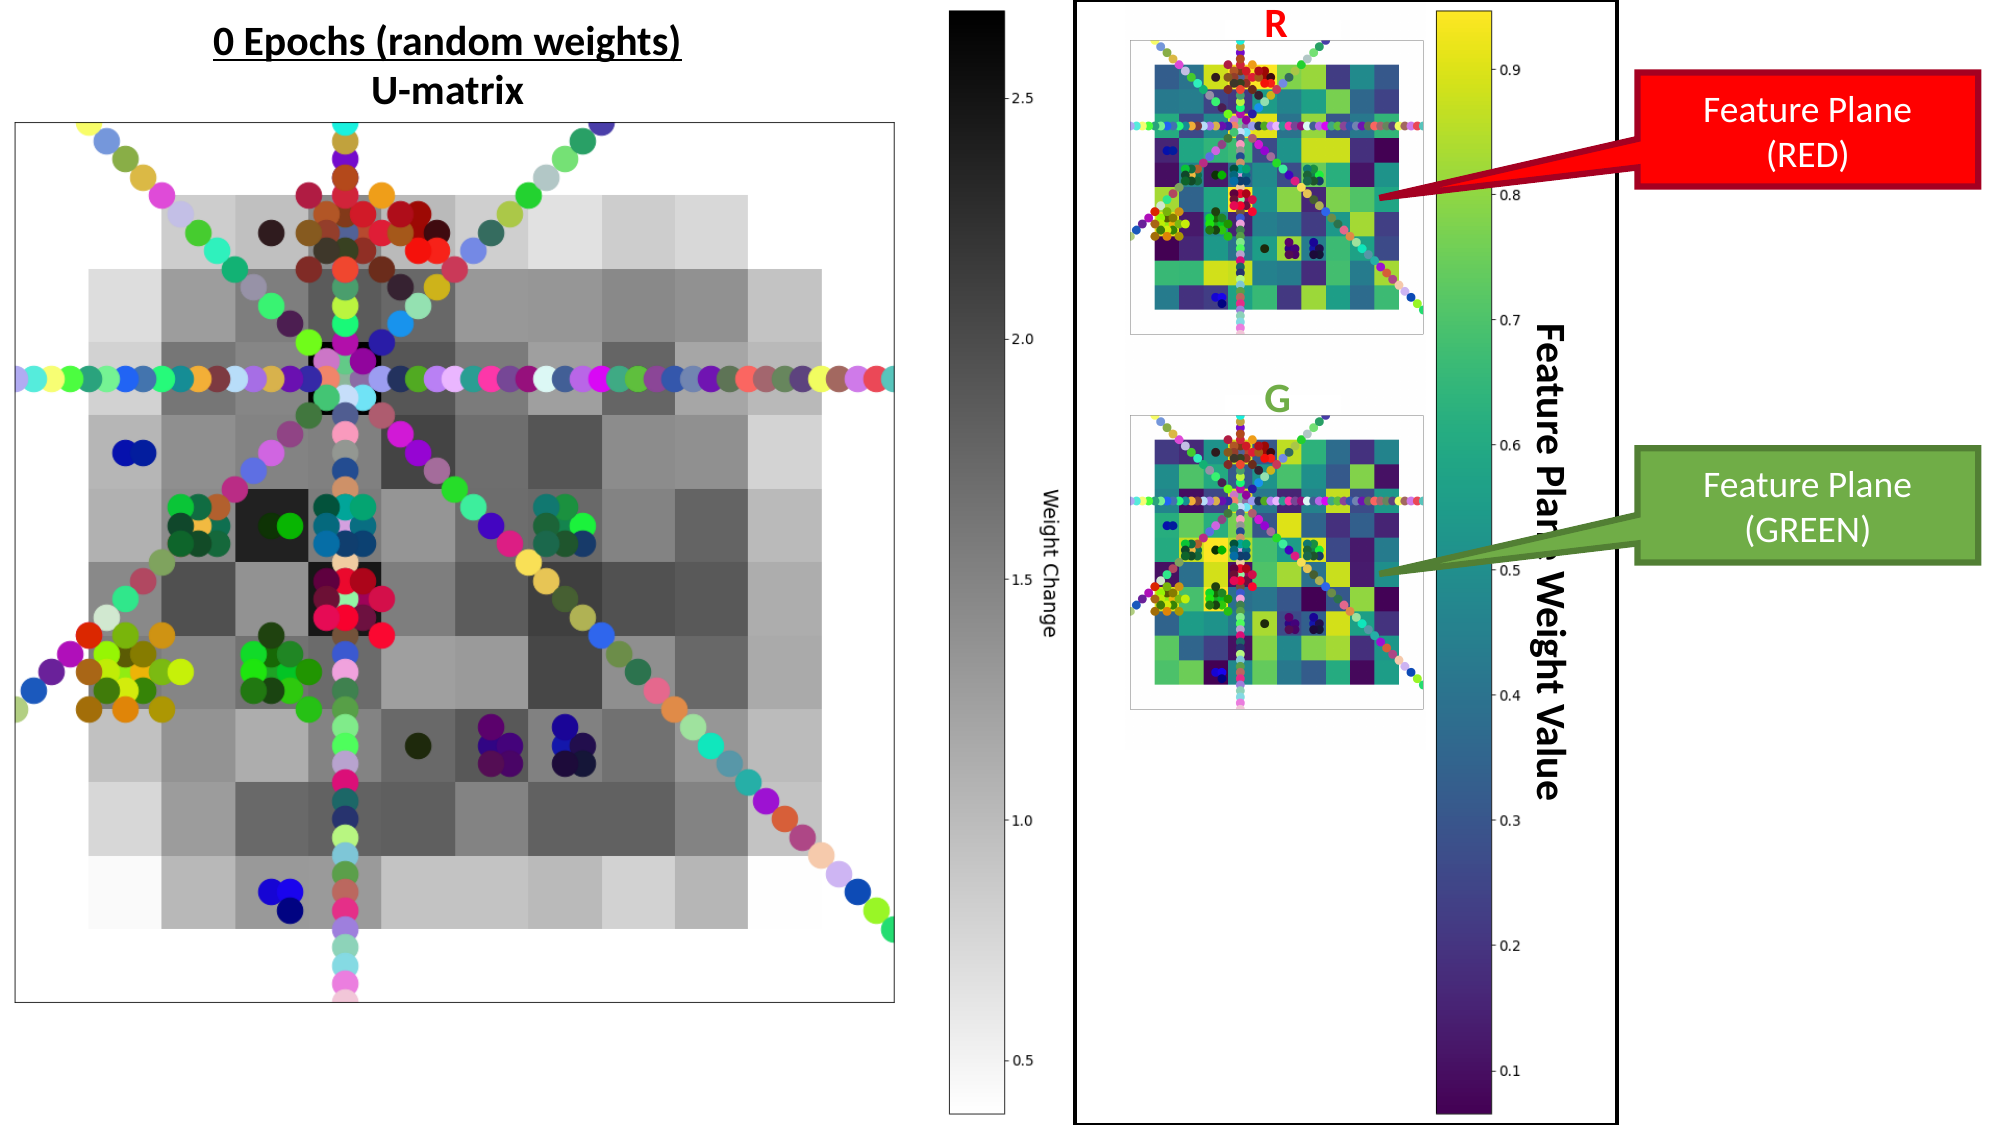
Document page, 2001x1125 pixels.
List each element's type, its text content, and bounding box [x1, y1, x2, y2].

text_box Feature Plane (GREEN) [1618, 447, 1980, 564]
text_box Feature Plane (RED) [1618, 71, 1980, 188]
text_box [0, 0, 1618, 1125]
